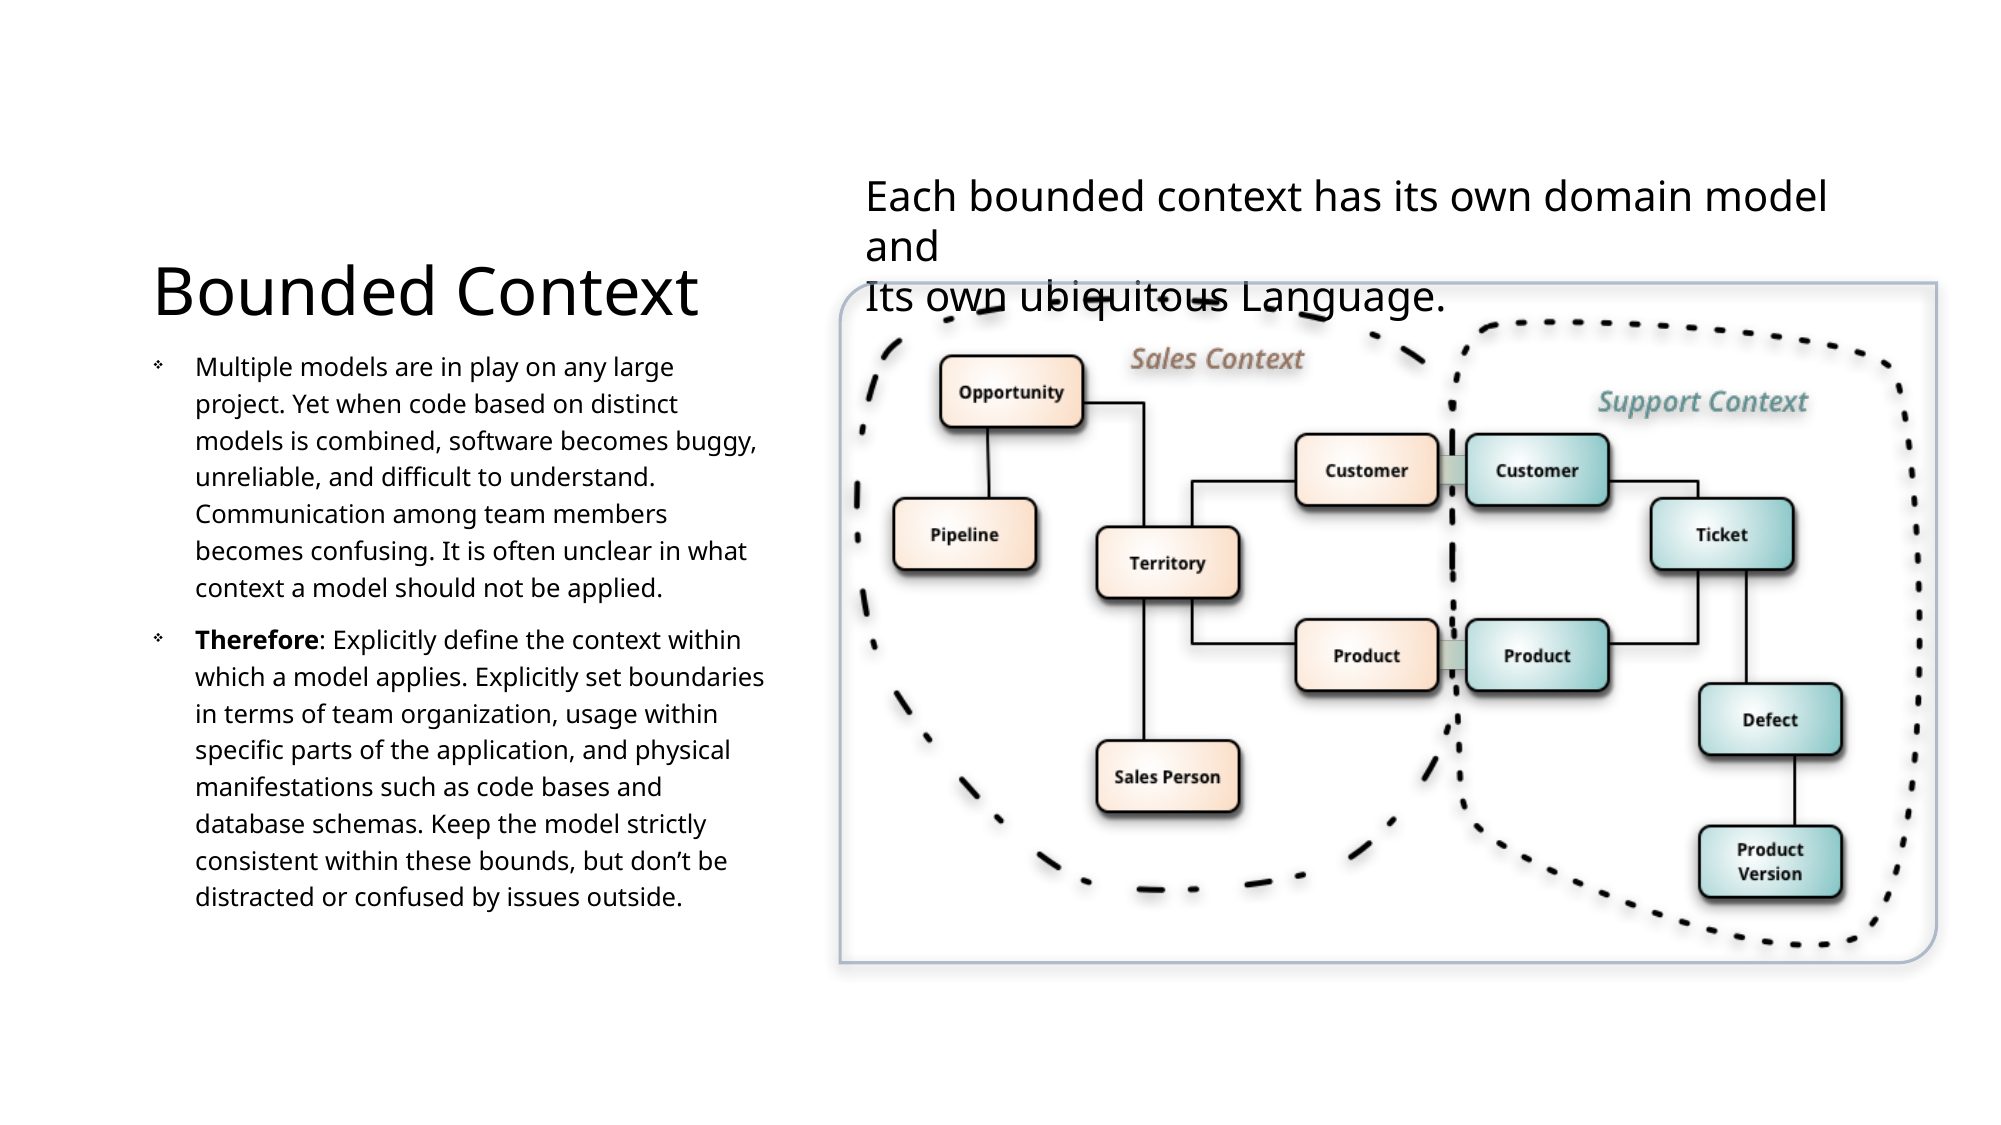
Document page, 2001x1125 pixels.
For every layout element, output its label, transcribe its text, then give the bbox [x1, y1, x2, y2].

list Multiple models are in play on any large project. Yet when code based on distinct models is combined, software becomes buggy, unreliable, and difficult to understand. Communication among team members becomes confusing. It is often unclear in what context a model should not be applied. Therefore: Explicitly define the context within which a model applies. Explicitly set boundaries in terms of team organization, usage within specific parts of the application, and physical manifestations such as code bases and database schemas. Keep the model strictly consistent within these bounds, but don’t be distracted or confused by issues outside. [137, 337, 783, 963]
title Bounded Context [137, 75, 783, 337]
list Each bounded context has its own domain model and Its own ubiquitous Language. [850, 161, 1863, 282]
picture [840, 282, 1937, 963]
